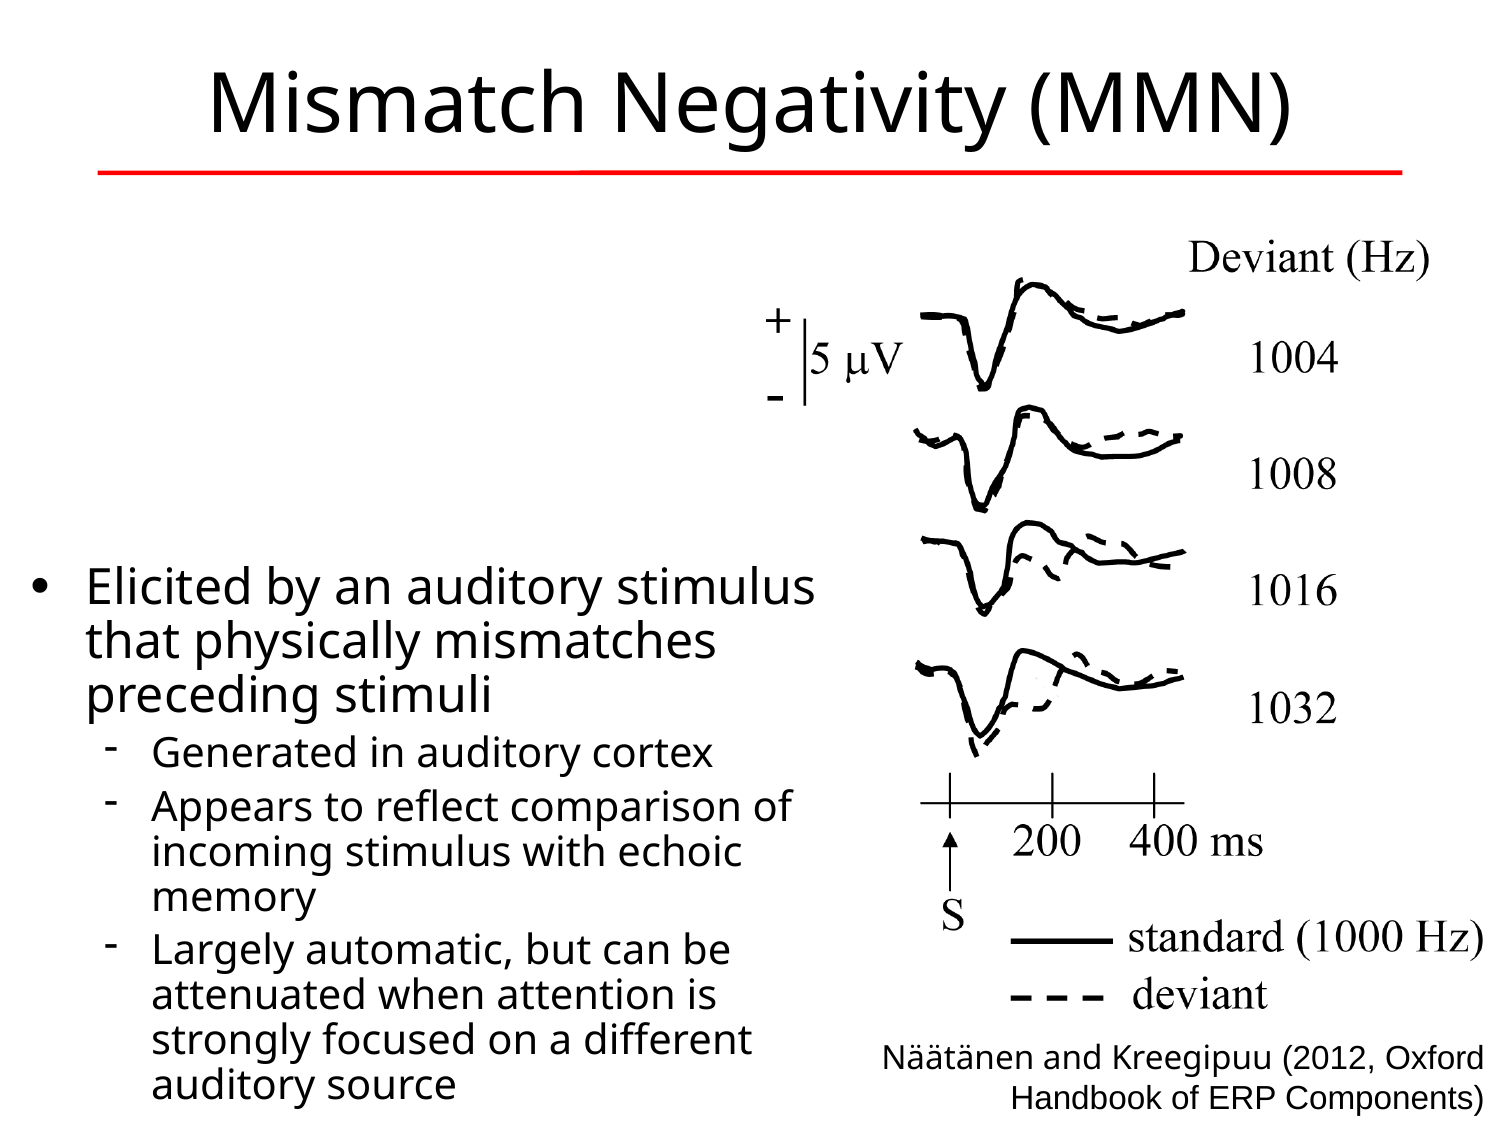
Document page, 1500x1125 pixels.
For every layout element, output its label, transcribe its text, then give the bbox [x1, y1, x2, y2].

list Elicited by an auditory stimulus that physically mismatches preceding stimuli Generated in auditory cortex Appears to reflect comparison of incoming stimulus with echoic memory Largely automatic, but can be attenuated when attention is strongly focused on a different auditory source [13, 553, 851, 1125]
text_box Näätänen and Kreegipuu (2012, Oxford Handbook of ERP Components) [851, 1029, 1500, 1124]
picture [753, 232, 1490, 1023]
title Mismatch Negativity (MMN) [37, 5, 1463, 194]
